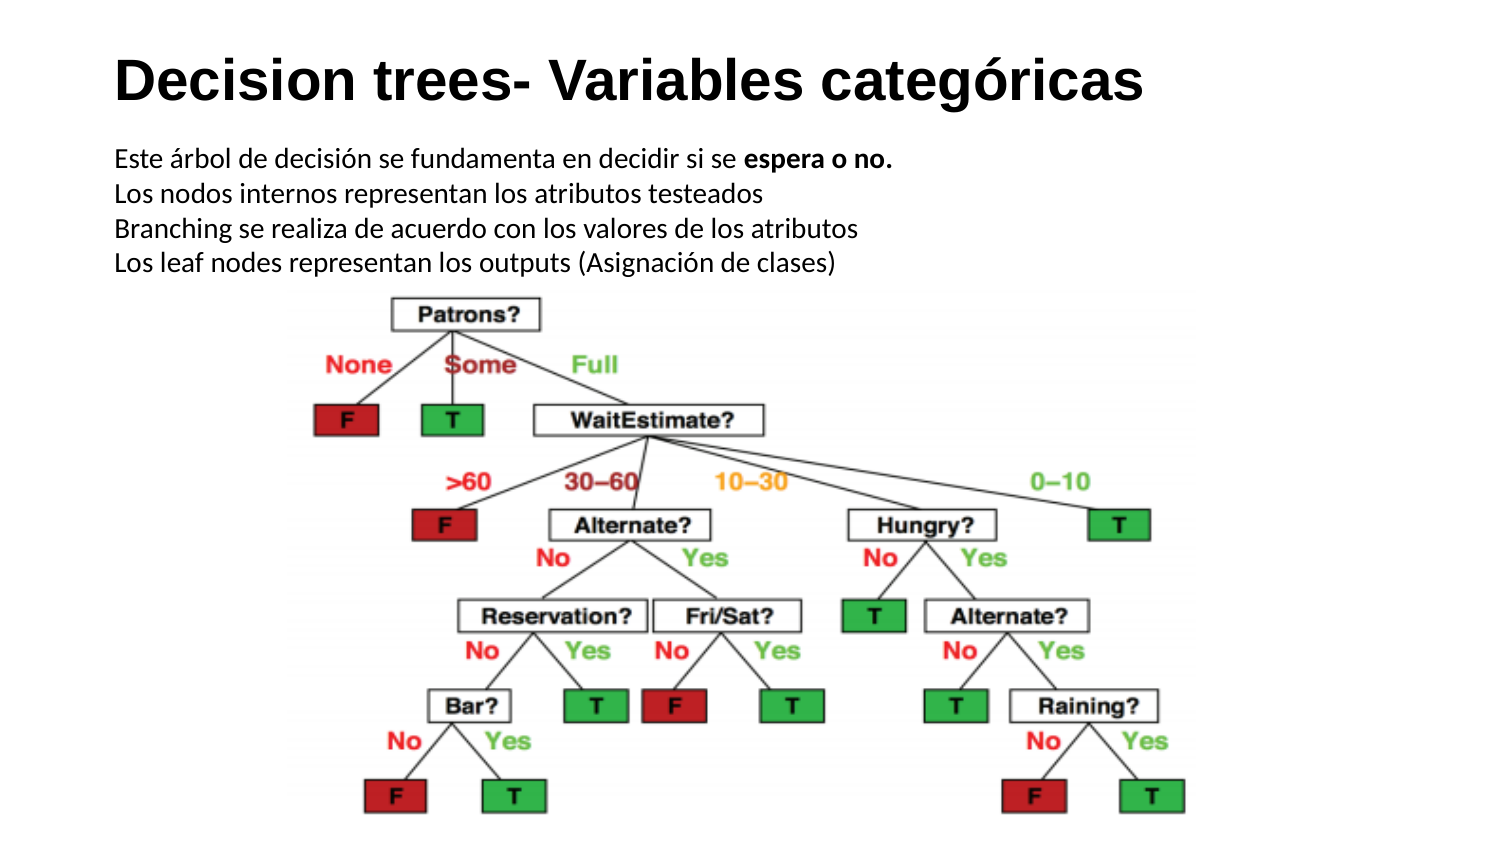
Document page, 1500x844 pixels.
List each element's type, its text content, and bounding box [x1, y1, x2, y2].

title Decision trees- Variables categóricas [103, 0, 1397, 164]
picture [247, 284, 1201, 844]
text_box Este árbol de decisión se fundamenta en decidir si se espera o no. Los nodos internos representan los atributos testeados Branching se realiza de acuerdo con los valores de los atributos Los leaf nodes representan los outputs (Asignación de clases) [103, 133, 1345, 320]
